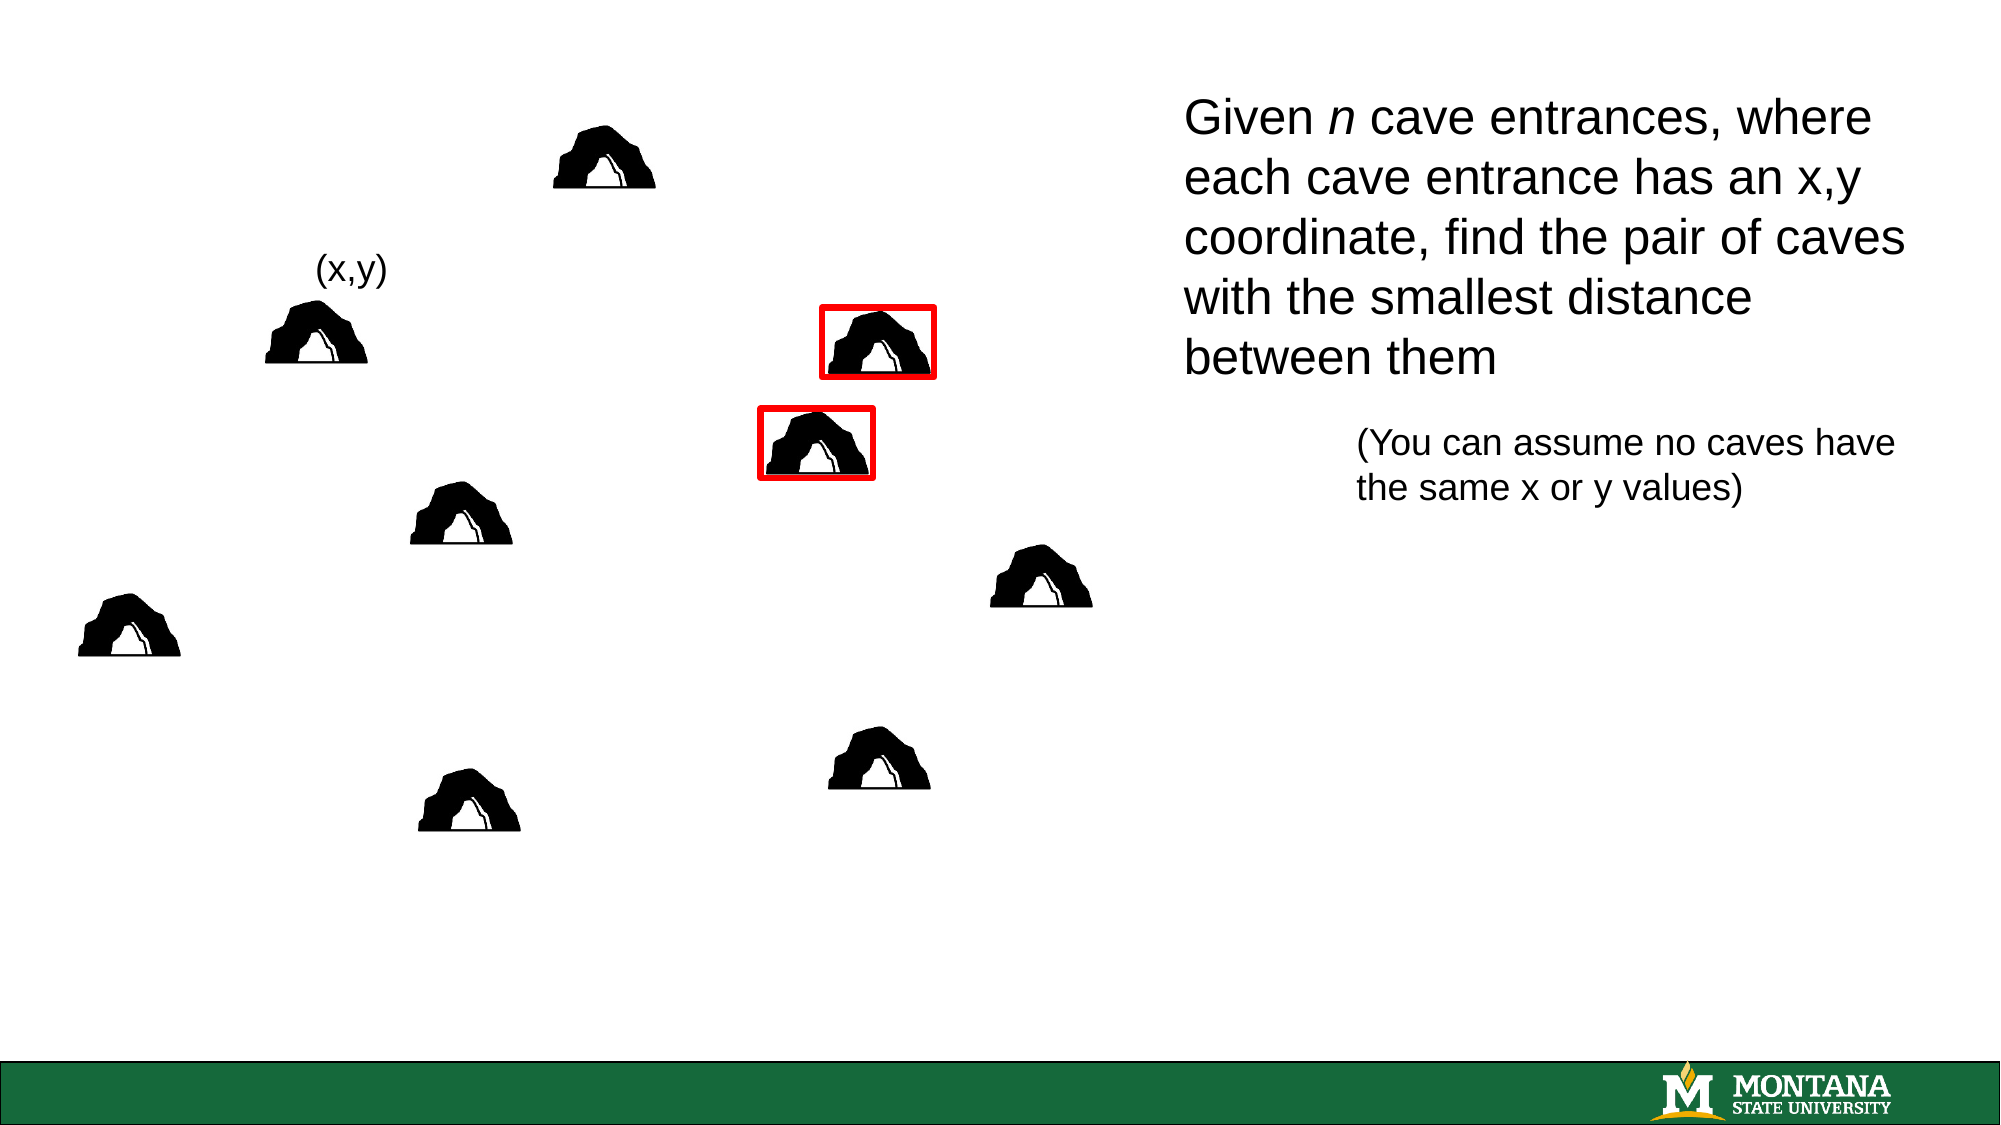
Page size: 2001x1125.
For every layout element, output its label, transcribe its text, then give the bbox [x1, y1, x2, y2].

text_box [0, 1060, 1647, 1125]
picture [262, 300, 369, 364]
picture [407, 480, 514, 545]
picture [824, 725, 932, 790]
picture [763, 411, 870, 476]
picture [987, 543, 1094, 608]
text_box Given n cave entrances, where each cave entrance has an x,y coordinate, find the pair of caves with the smallest distance between them [1168, 77, 1965, 392]
text_box (You can assume no caves have the same x or y values) [1341, 410, 1959, 516]
text_box (x,y) [300, 236, 404, 296]
picture [549, 124, 657, 189]
picture [1649, 1060, 1892, 1122]
picture [414, 767, 522, 832]
picture [74, 593, 182, 657]
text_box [1892, 1060, 2000, 1125]
picture [824, 310, 932, 375]
